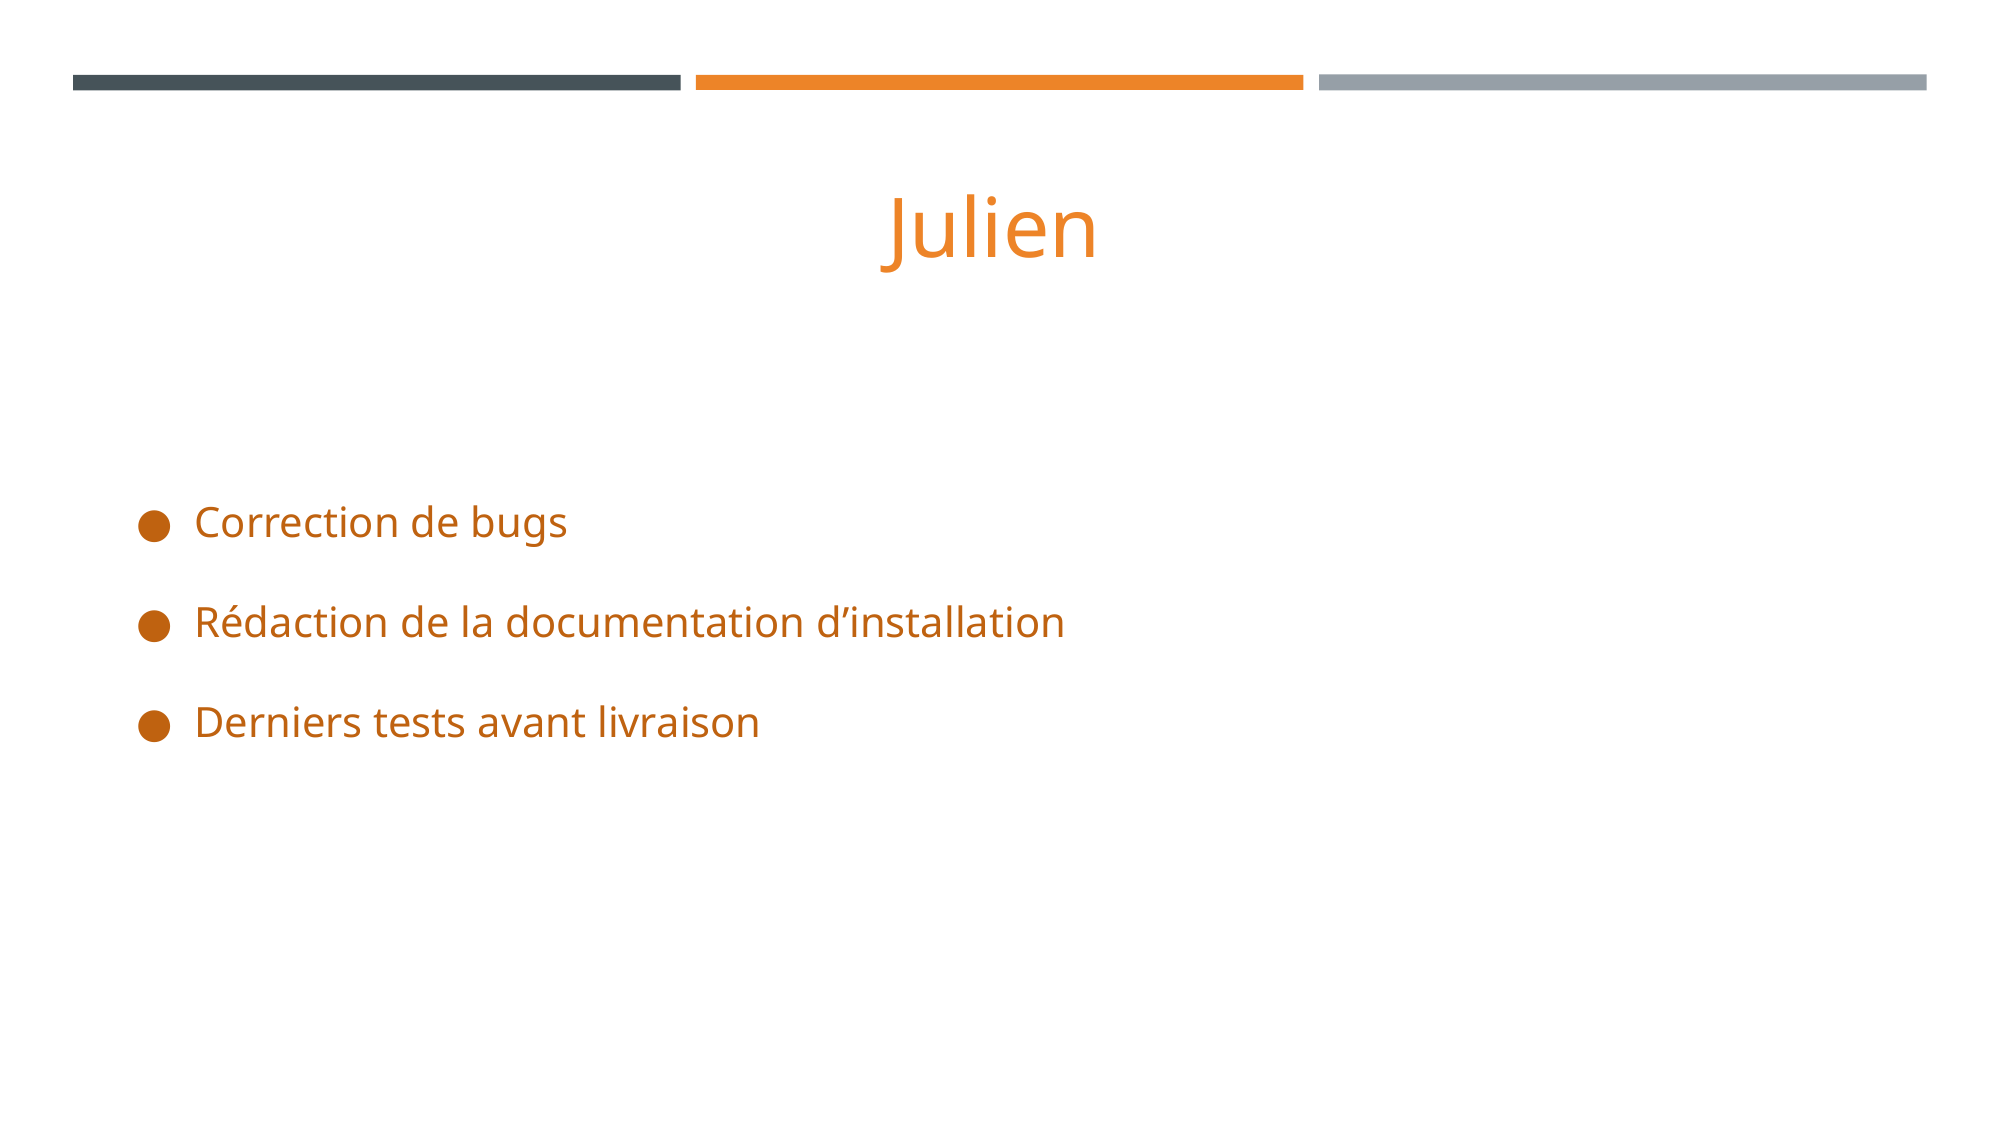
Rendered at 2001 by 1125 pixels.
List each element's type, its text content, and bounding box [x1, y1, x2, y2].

title Julien [448, 166, 1540, 282]
text_box Correction de bugs Rédaction de la documentation d’installation Derniers tests avant livraison [104, 431, 1896, 762]
